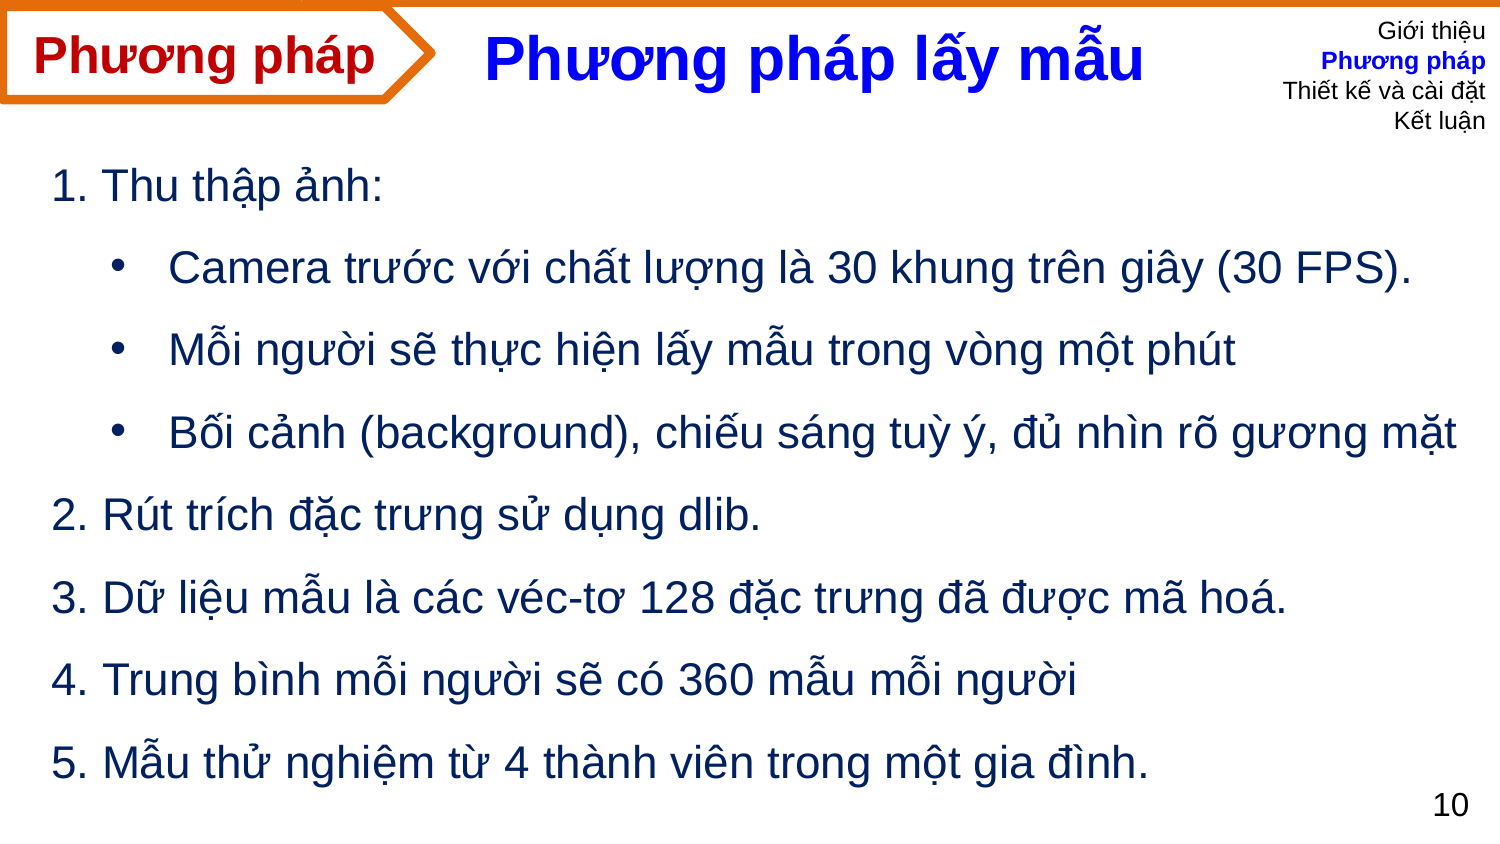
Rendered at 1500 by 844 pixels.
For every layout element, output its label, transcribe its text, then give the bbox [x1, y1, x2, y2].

text_box 10 [1417, 776, 1495, 831]
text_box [0, 0, 1500, 8]
text_box Phương pháp lấy mẫu [424, 15, 1207, 101]
text_box Giới thiệu Phương pháp Thiết kế và cài đặt Kết luận [1246, 14, 1500, 142]
text_box Phương pháp [0, 15, 434, 102]
text_box 1. Thu thập ảnh: Camera trước với chất lượng là 30 khung trên giây (30 FPS). Mỗi người sẽ thực hiện lấy mẫu trong vòng một phút Bối cảnh (background), chiếu sáng tuỳ ý, đủ nhìn rõ gương mặt 2. Rút trích đặc trưng sử dụng dlib. 3. Dữ liệu mẫu là các véc-tơ 128 đặc trưng đã được mã hoá. 4. Trung bình mỗi người sẽ có 360 mẫu mỗi người 5. Mẫu thử nghiệm từ 4 thành viên trong một gia đình. [36, 136, 1483, 795]
